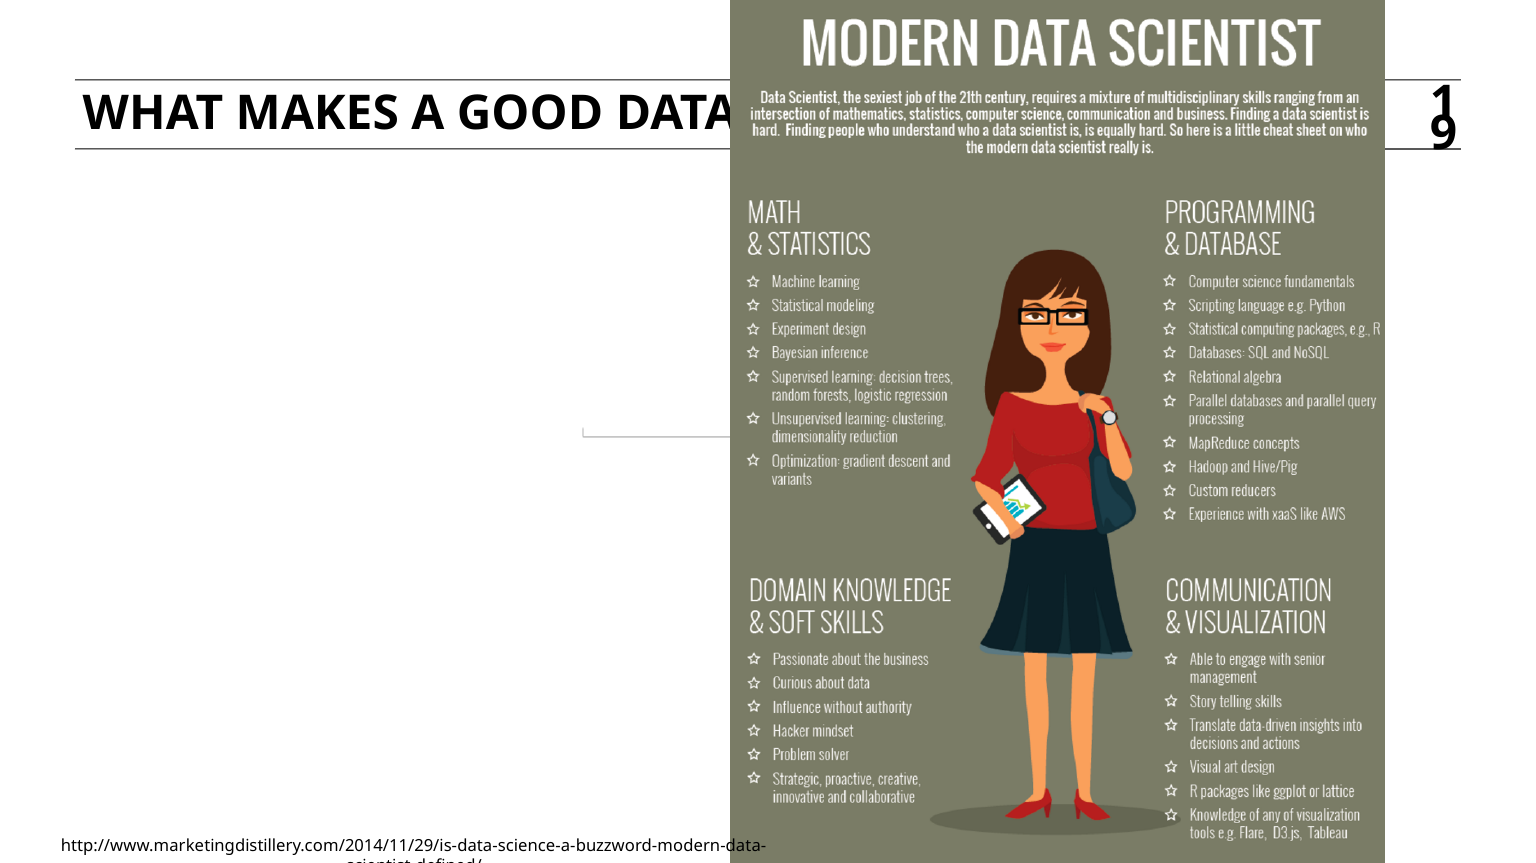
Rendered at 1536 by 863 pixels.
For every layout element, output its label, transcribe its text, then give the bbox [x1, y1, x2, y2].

text_box http://www.marketingdistillery.com/2014/11/29/is-data-science-a-buzzword-modern-data-scientist-defined/ [30, 827, 725, 863]
slide_number 19 [1419, 86, 1461, 138]
list What makes a good data scientist? [67, 81, 725, 132]
picture [576, 0, 1385, 863]
